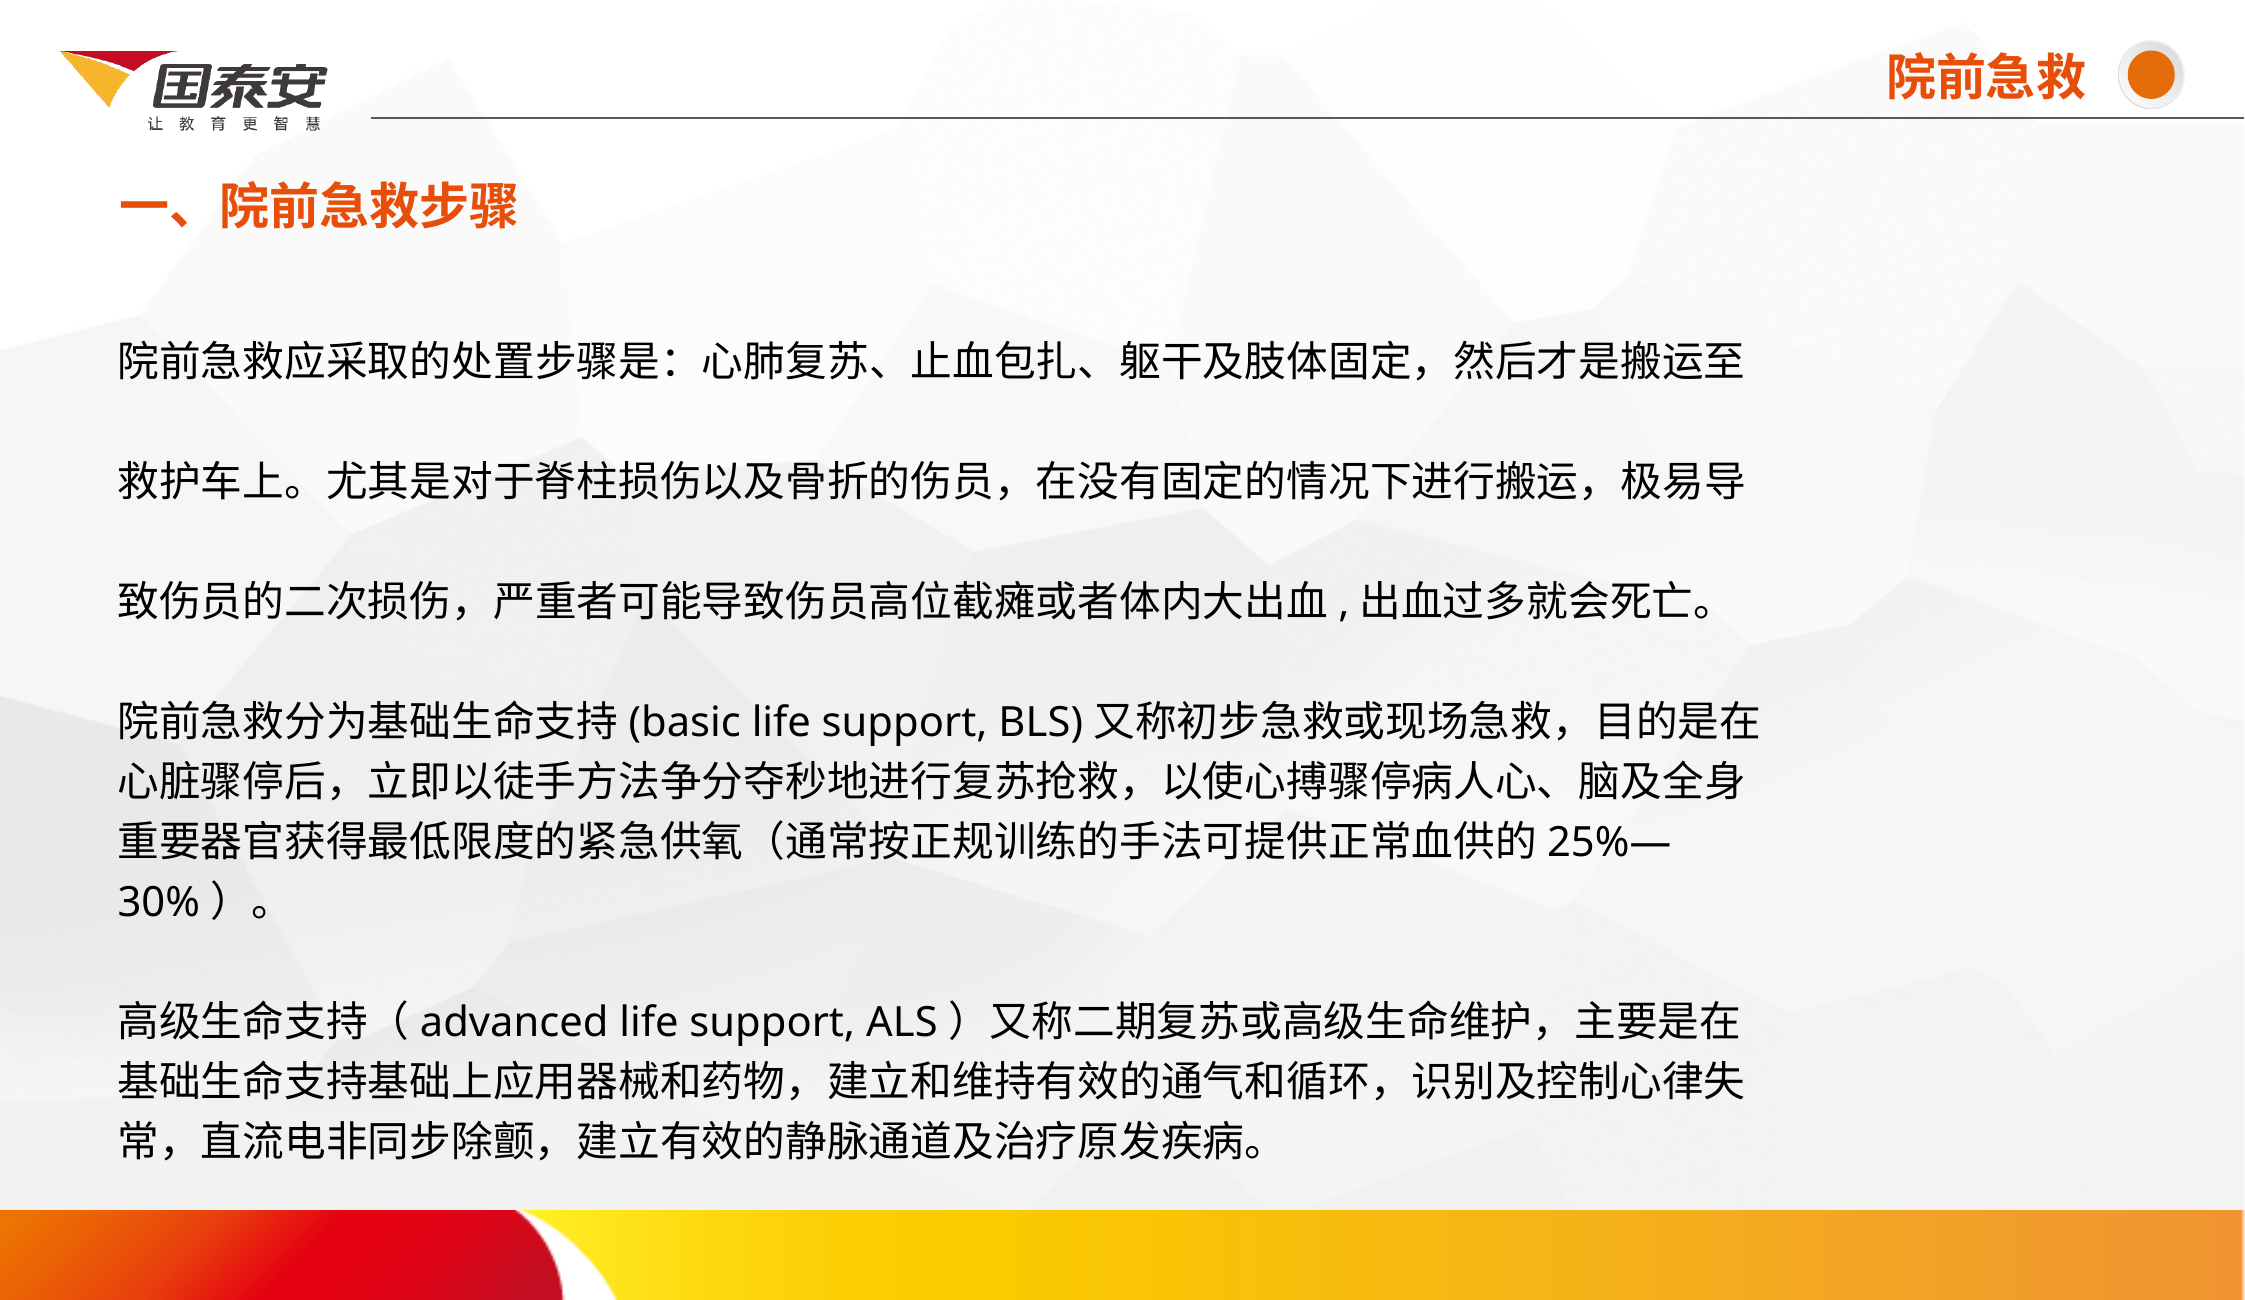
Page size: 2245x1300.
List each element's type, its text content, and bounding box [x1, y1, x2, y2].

list 院前急救 [1334, 37, 2101, 121]
list 一、院前急救步骤 [105, 166, 2103, 233]
picture [0, 0, 2245, 1300]
title 院前急救应采取的处置步骤是：心肺复苏、止血包扎、躯干及肢体固定，然后才是搬运至 救护车上。尤其是对于脊柱损伤以及骨折的伤员，在没有固定的情况下进行搬运，极易导 致伤员的二次损伤，严重者可能导致伤员高位截瘫或者体内大出血,出血过多就会死亡。 院前急救分为基础生命支持(basic life support, BLS)又称初步急救或现场急救，目的是在心脏骤停后，立即以徒手方法争分夺秒地进行复苏抢救，以使心搏骤停病人心、脑及全身重要器官获得最低限度的紧急供氧（通常按正规训练的手法可提供正常血供的25%—30%）。 高级生命支持（advanced life support, ALS）又称二期复苏或高级生命维护，主要是在基础生命支持基础上应用器械和药物，建立和维持有效的通气和循环，识别及控制心律失常，直流电非同步除颤，建立有效的静脉通道及治疗原发疾病。 [102, 257, 1796, 1123]
